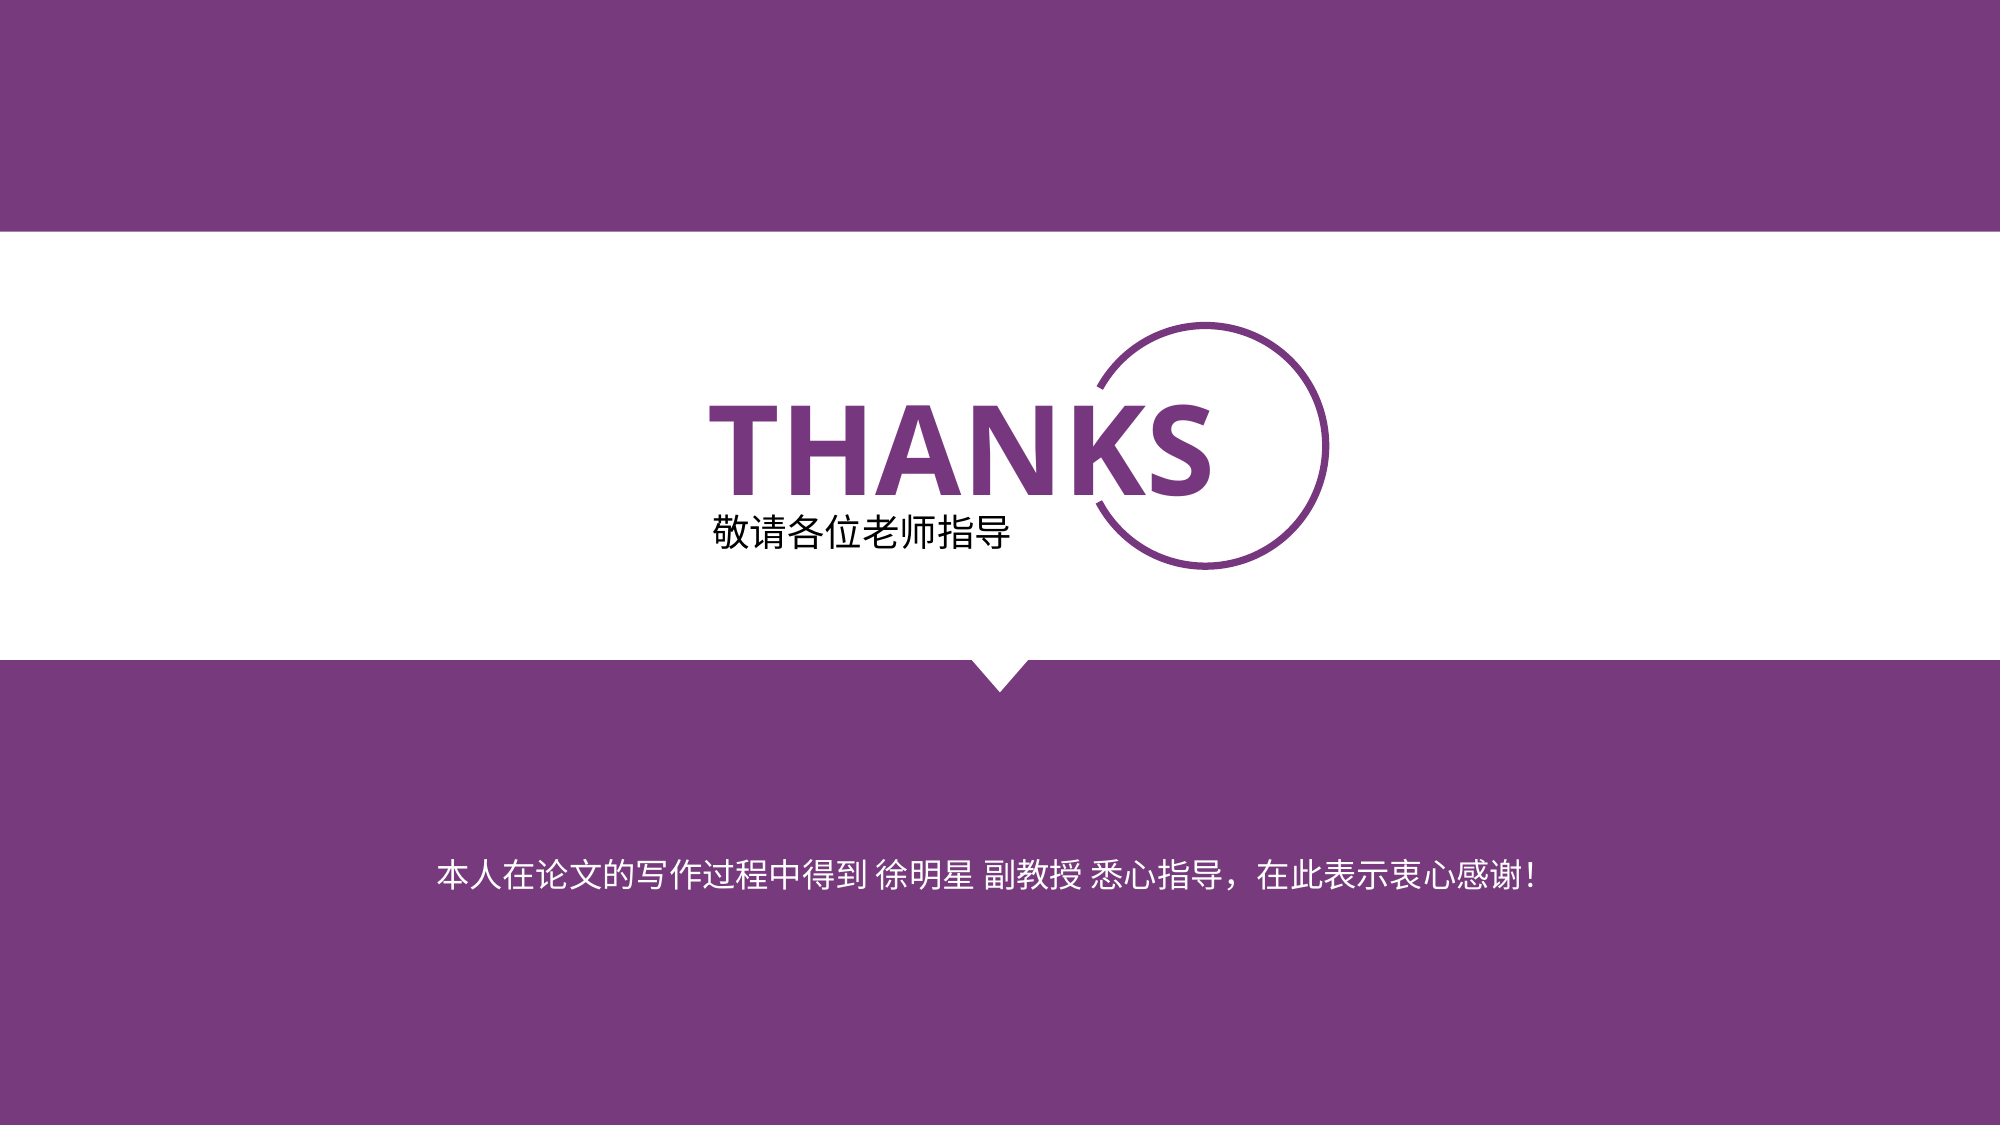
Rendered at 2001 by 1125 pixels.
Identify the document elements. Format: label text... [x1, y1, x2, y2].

text_box 本人在论文的写作过程中得到 徐明星 副教授 悉心指导，在此表示衷心感谢！ [374, 834, 1626, 902]
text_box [672, 324, 1327, 568]
text_box [968, 657, 1032, 694]
text_box [0, 231, 2000, 661]
